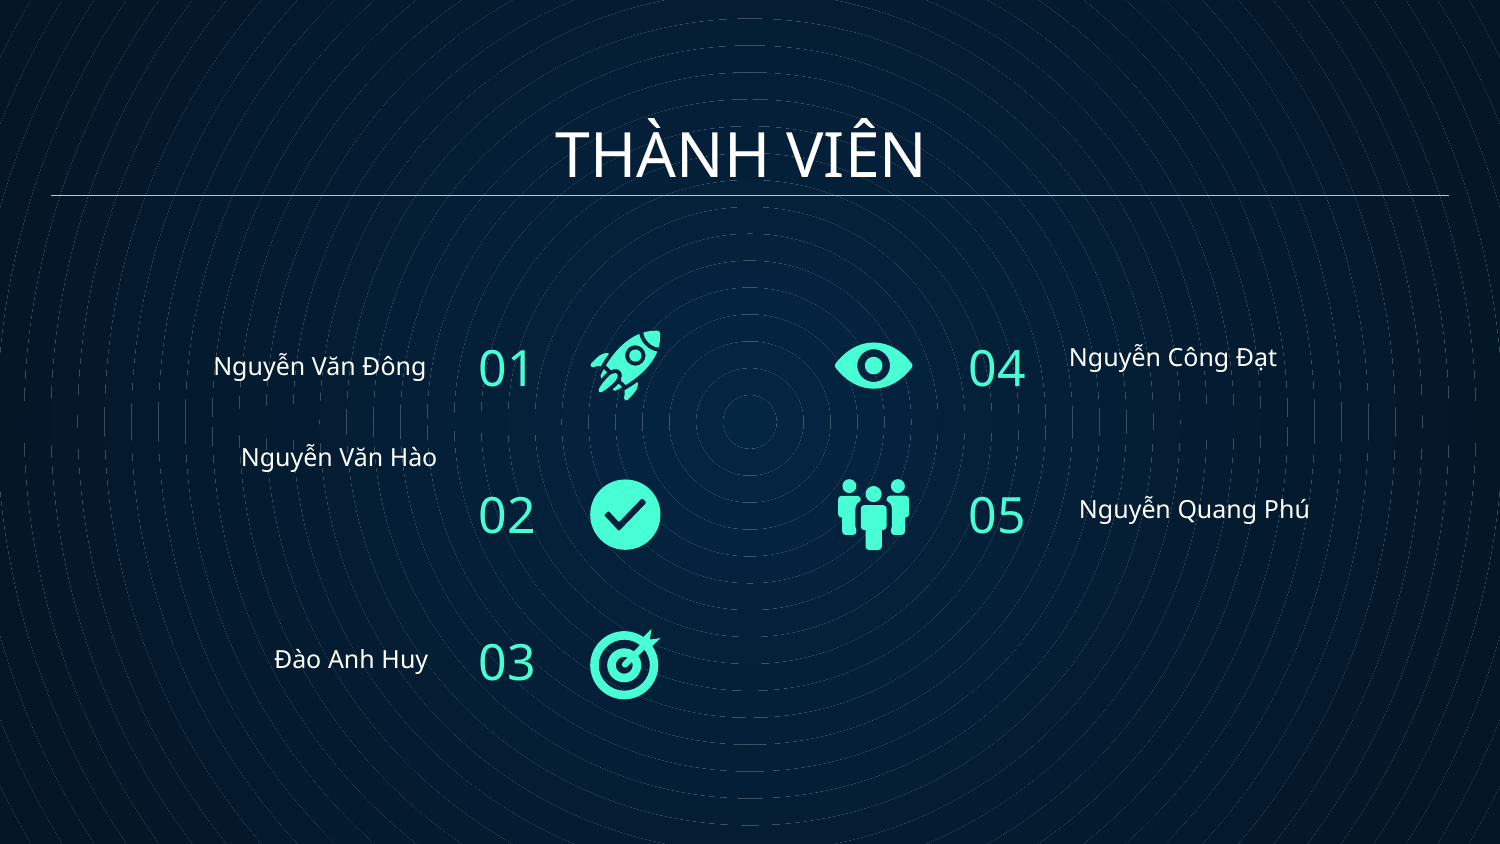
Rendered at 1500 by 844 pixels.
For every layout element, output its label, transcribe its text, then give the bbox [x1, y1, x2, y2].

title THÀNH VIÊN [51, 105, 1449, 195]
title 03 [463, 606, 657, 706]
title 01 [463, 311, 657, 412]
title 02 [463, 458, 657, 559]
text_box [837, 478, 910, 551]
title Đào Anh Huy [102, 655, 444, 688]
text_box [589, 330, 661, 401]
title THÀNH VIÊN [51, 202, 1449, 206]
text_box [590, 479, 661, 550]
title Nguyễn Quang Phú [1057, 505, 1399, 539]
text_box [590, 629, 661, 700]
title Nguyễn Văn Đông [101, 363, 443, 396]
title Nguyễn Văn Hào [112, 603, 453, 636]
title Nguyễn Công Đạt [1053, 354, 1395, 387]
title 04 [847, 311, 1041, 412]
text_box [834, 342, 913, 389]
title 05 [847, 458, 1041, 559]
